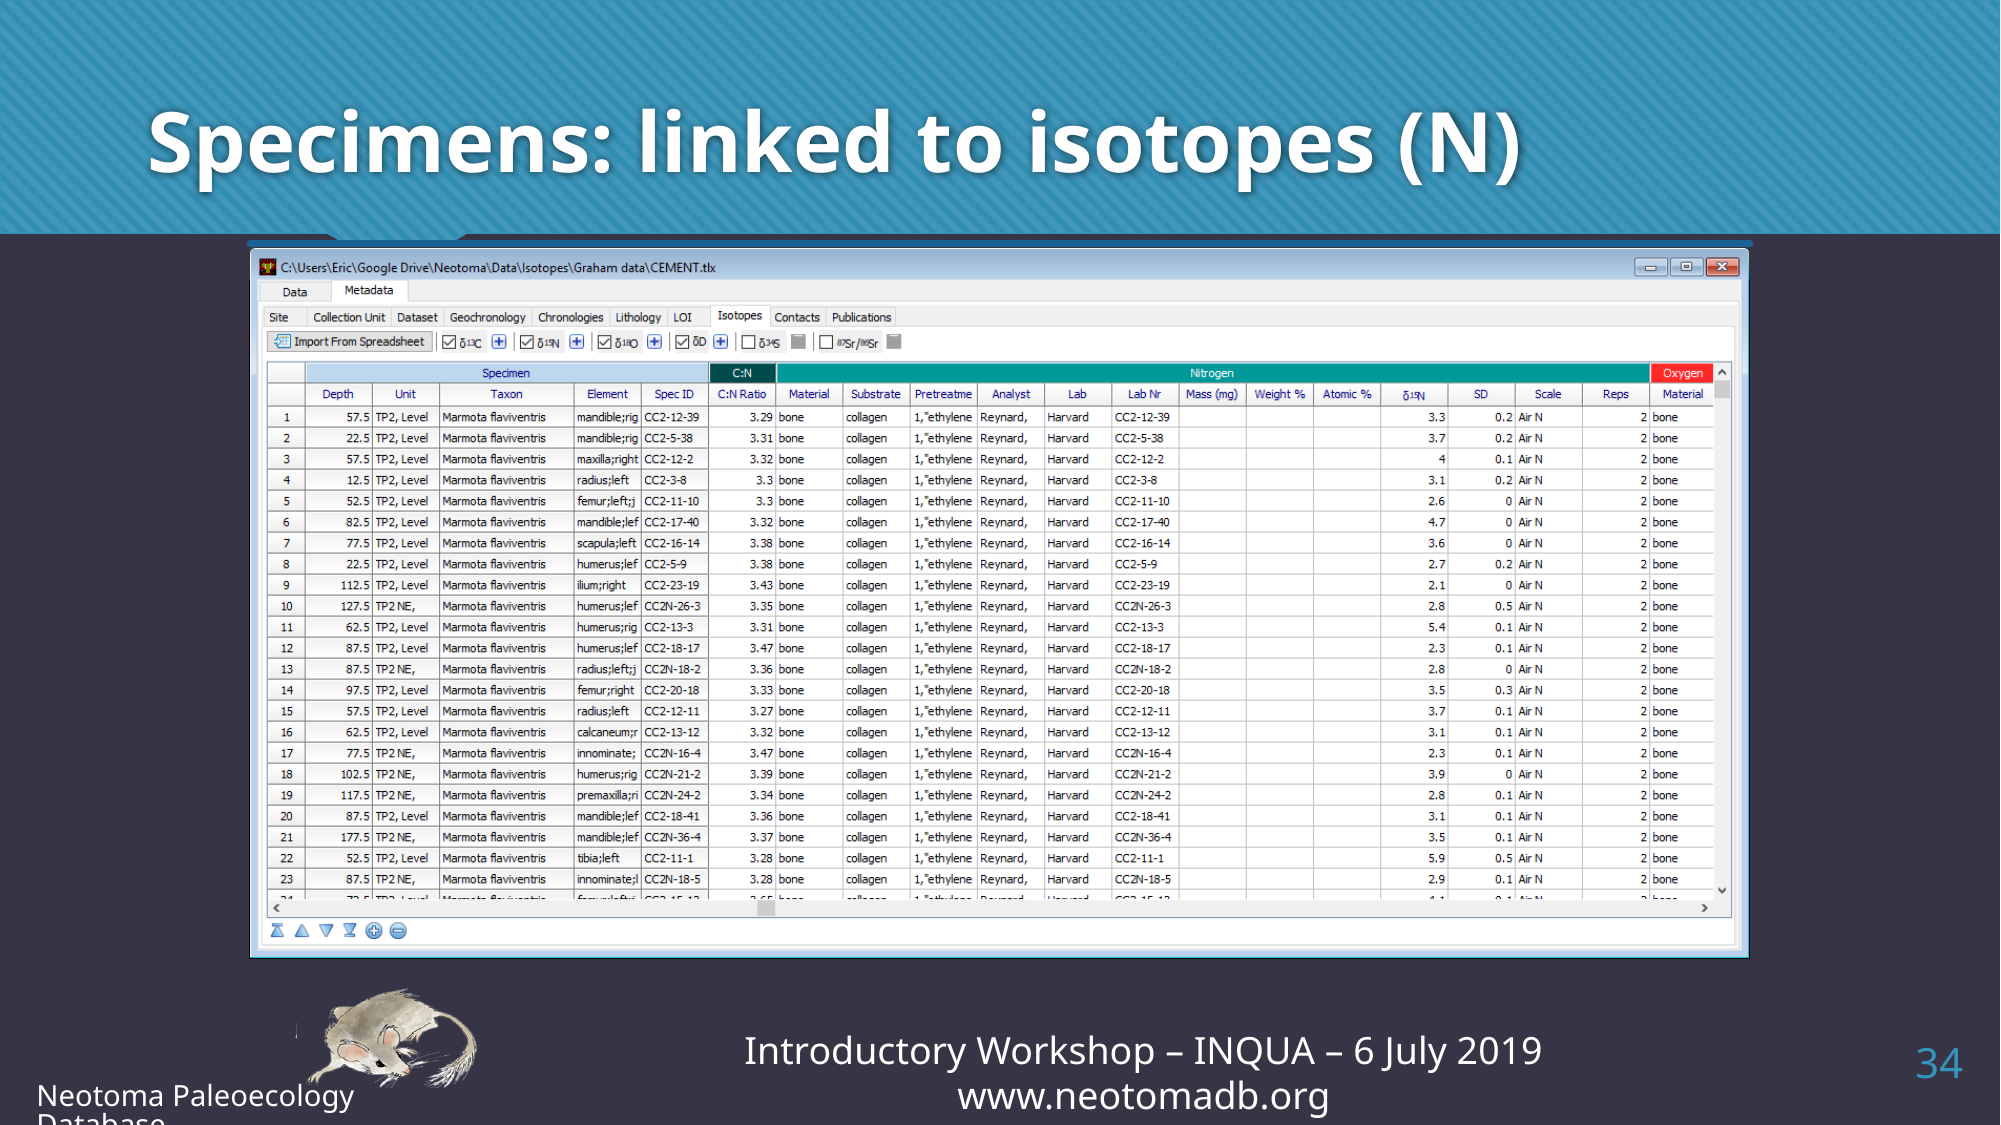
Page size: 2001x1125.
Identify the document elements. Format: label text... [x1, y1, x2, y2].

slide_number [698, 1020, 1590, 1080]
picture [249, 246, 1751, 960]
title Specimens: linked to isotopes (N) [132, 37, 1868, 197]
footer Neotoma Paleoecology Database [21, 1065, 390, 1125]
slide_number 34 [1804, 1035, 1979, 1096]
picture [295, 988, 484, 1088]
